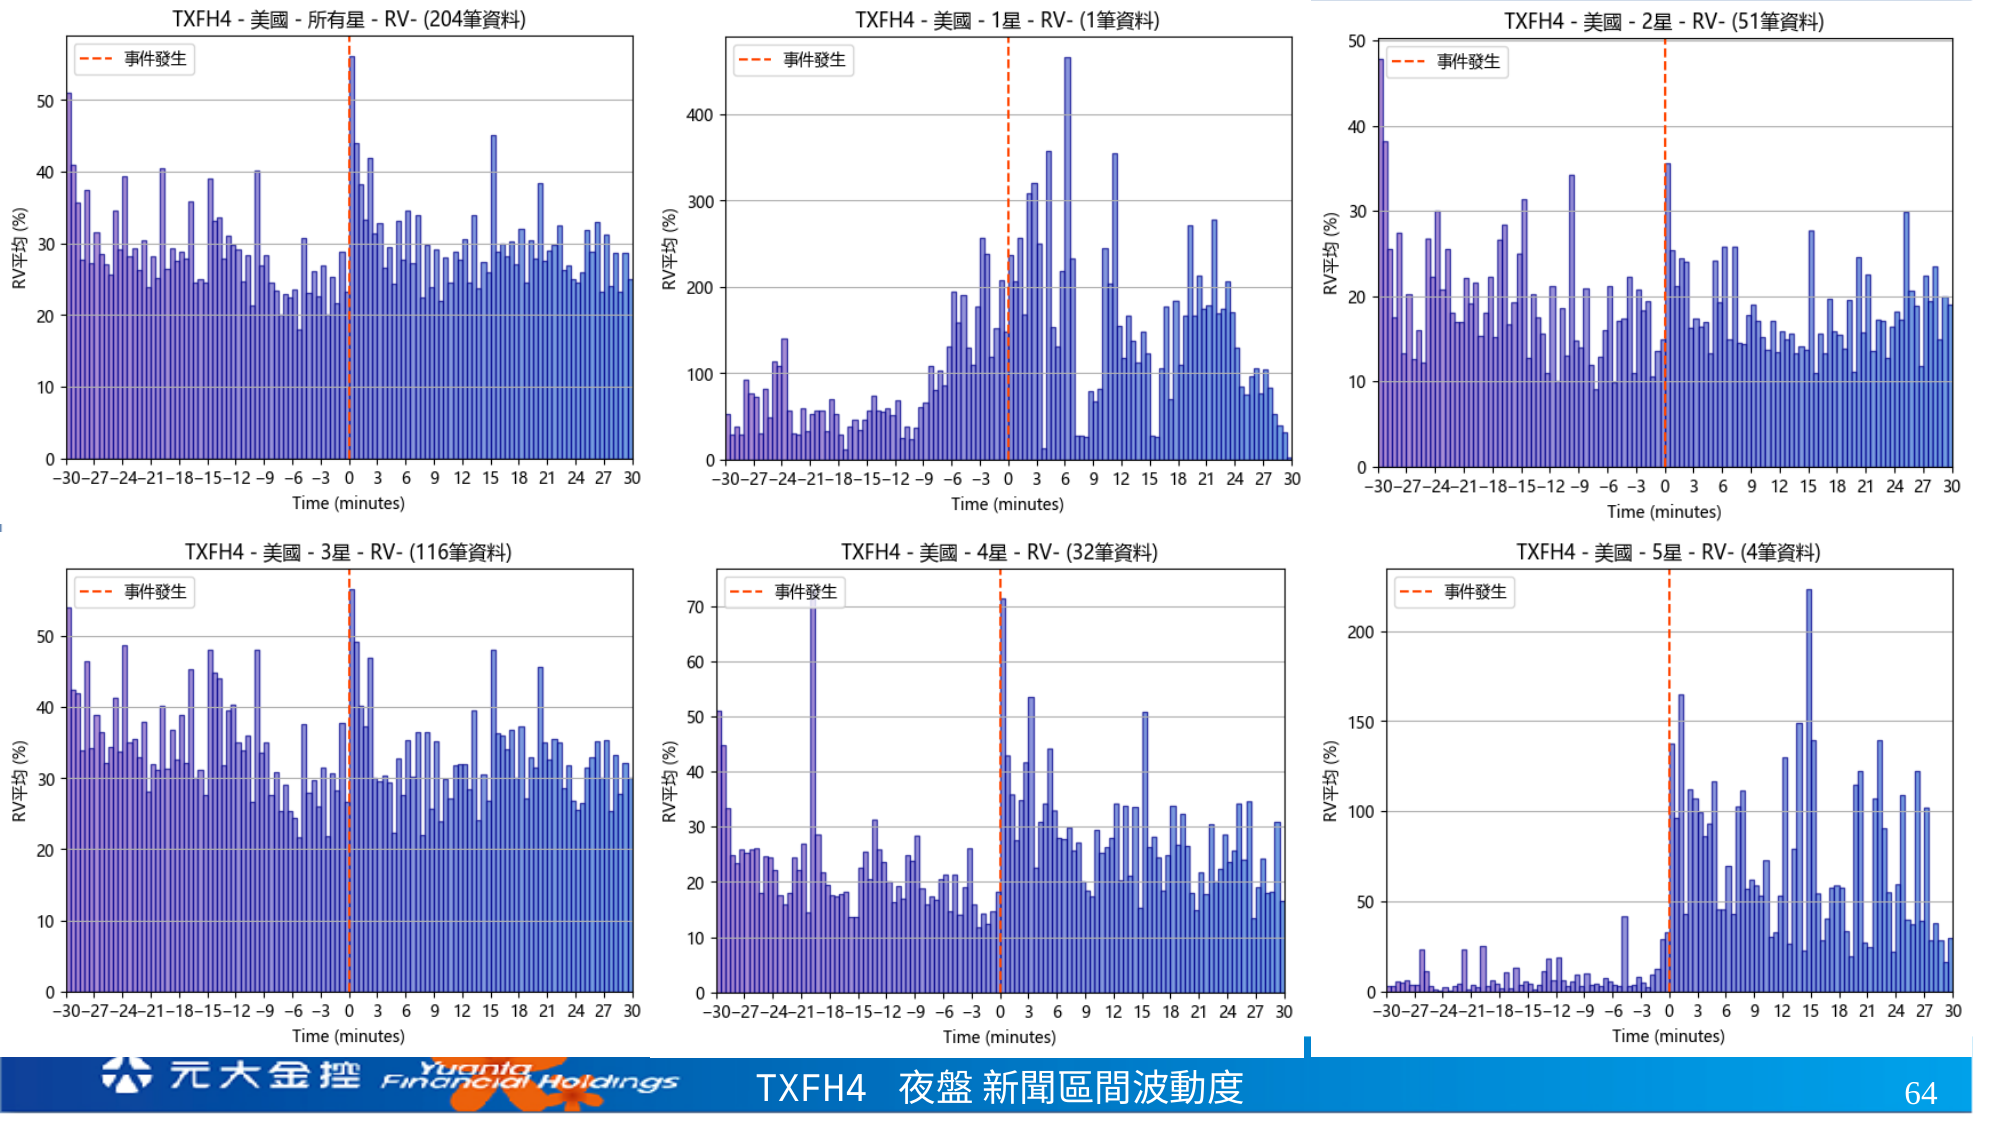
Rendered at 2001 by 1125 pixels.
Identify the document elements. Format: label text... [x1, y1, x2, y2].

picture [0, 0, 2001, 1125]
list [0, 0, 650, 524]
text_box TXFH4 夜盤 新聞區間波動度 [740, 1058, 1260, 1117]
slide_number 64 [1502, 1057, 1953, 1125]
